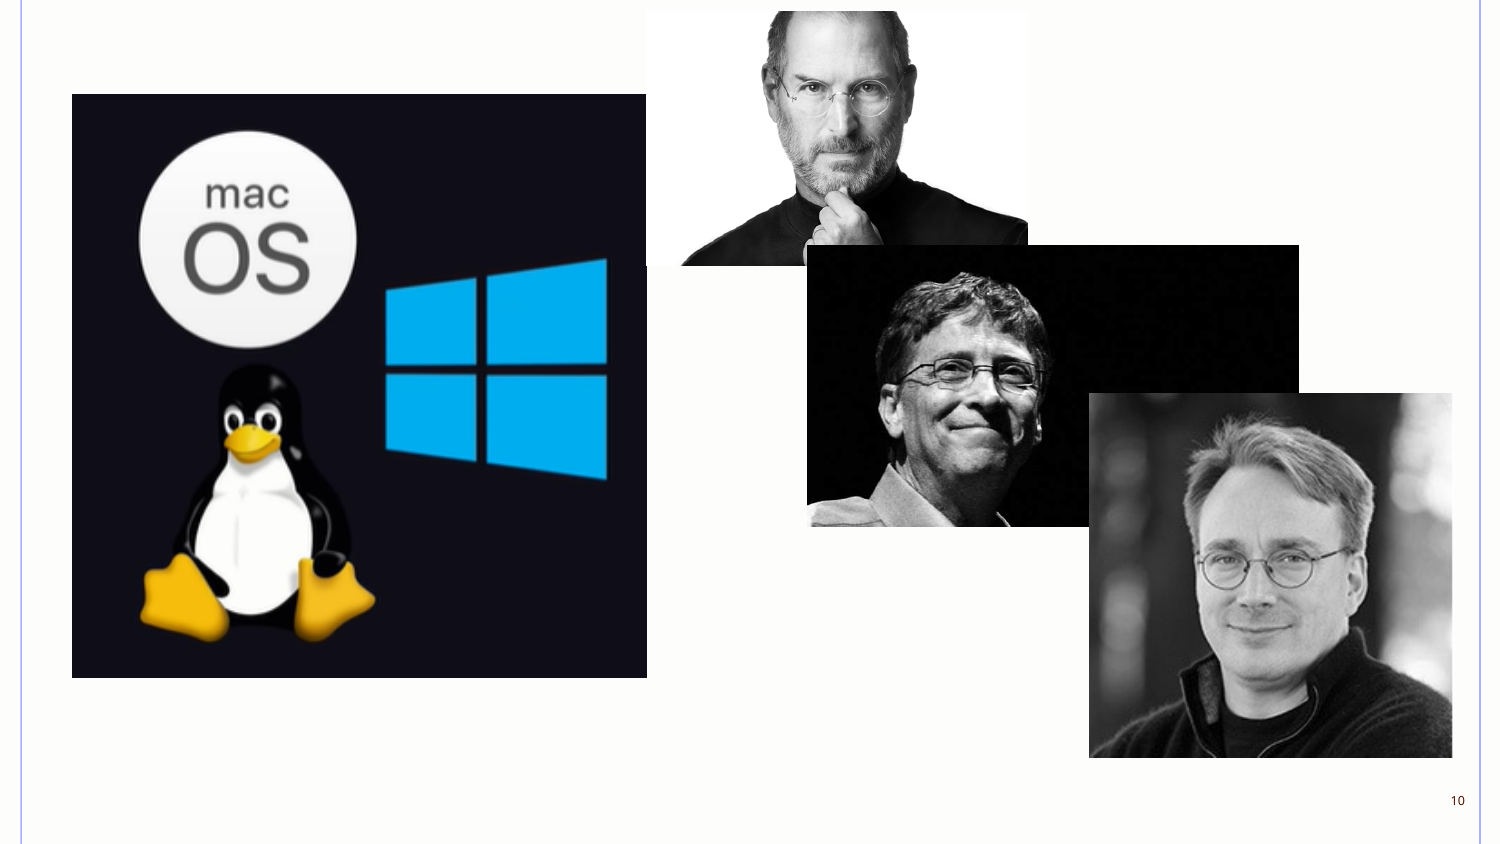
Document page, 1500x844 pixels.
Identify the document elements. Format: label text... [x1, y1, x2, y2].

picture [72, 11, 1454, 758]
slide_number ‹#› [1390, 778, 1481, 843]
